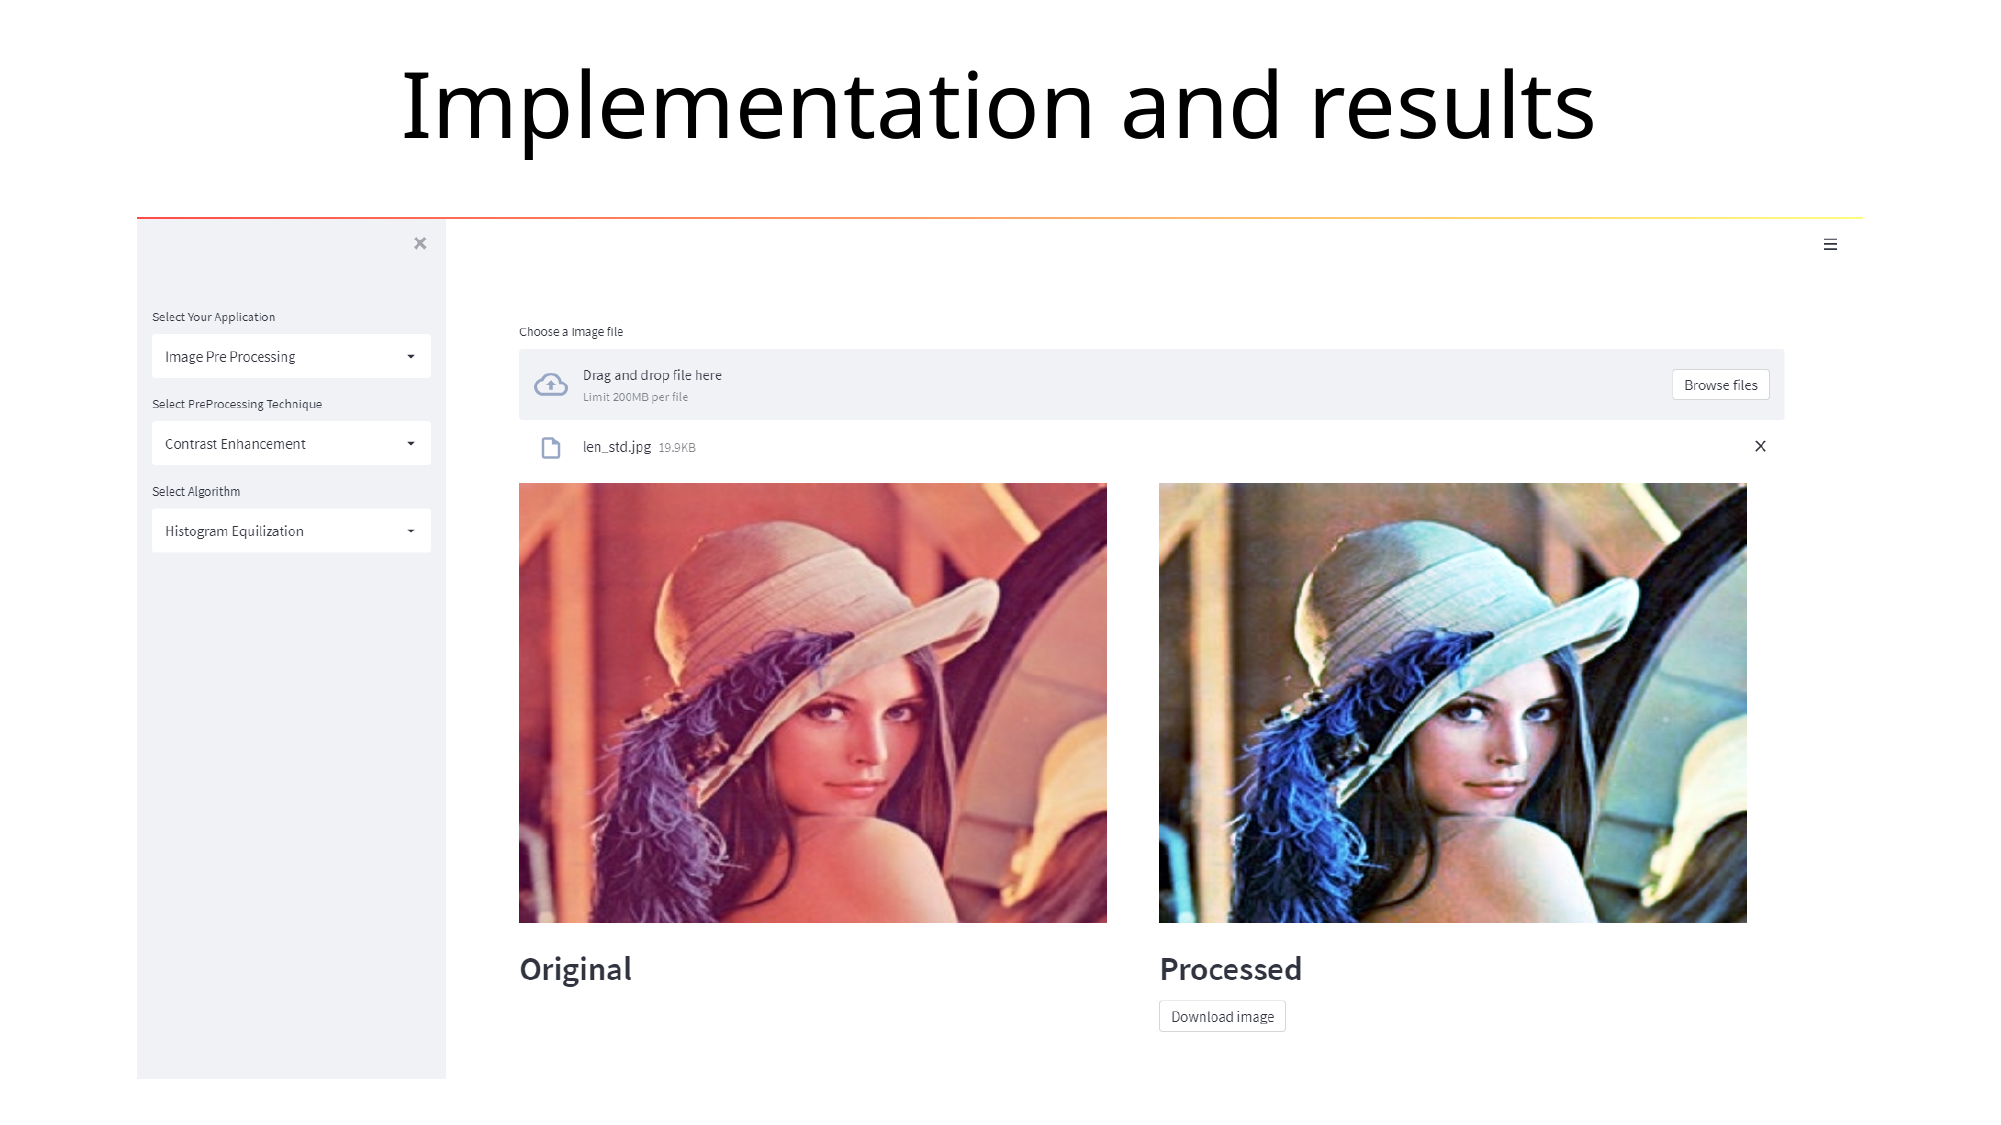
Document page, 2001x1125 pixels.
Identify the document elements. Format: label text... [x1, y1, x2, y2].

title Implementation and results [137, 0, 1863, 217]
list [137, 217, 1863, 1080]
